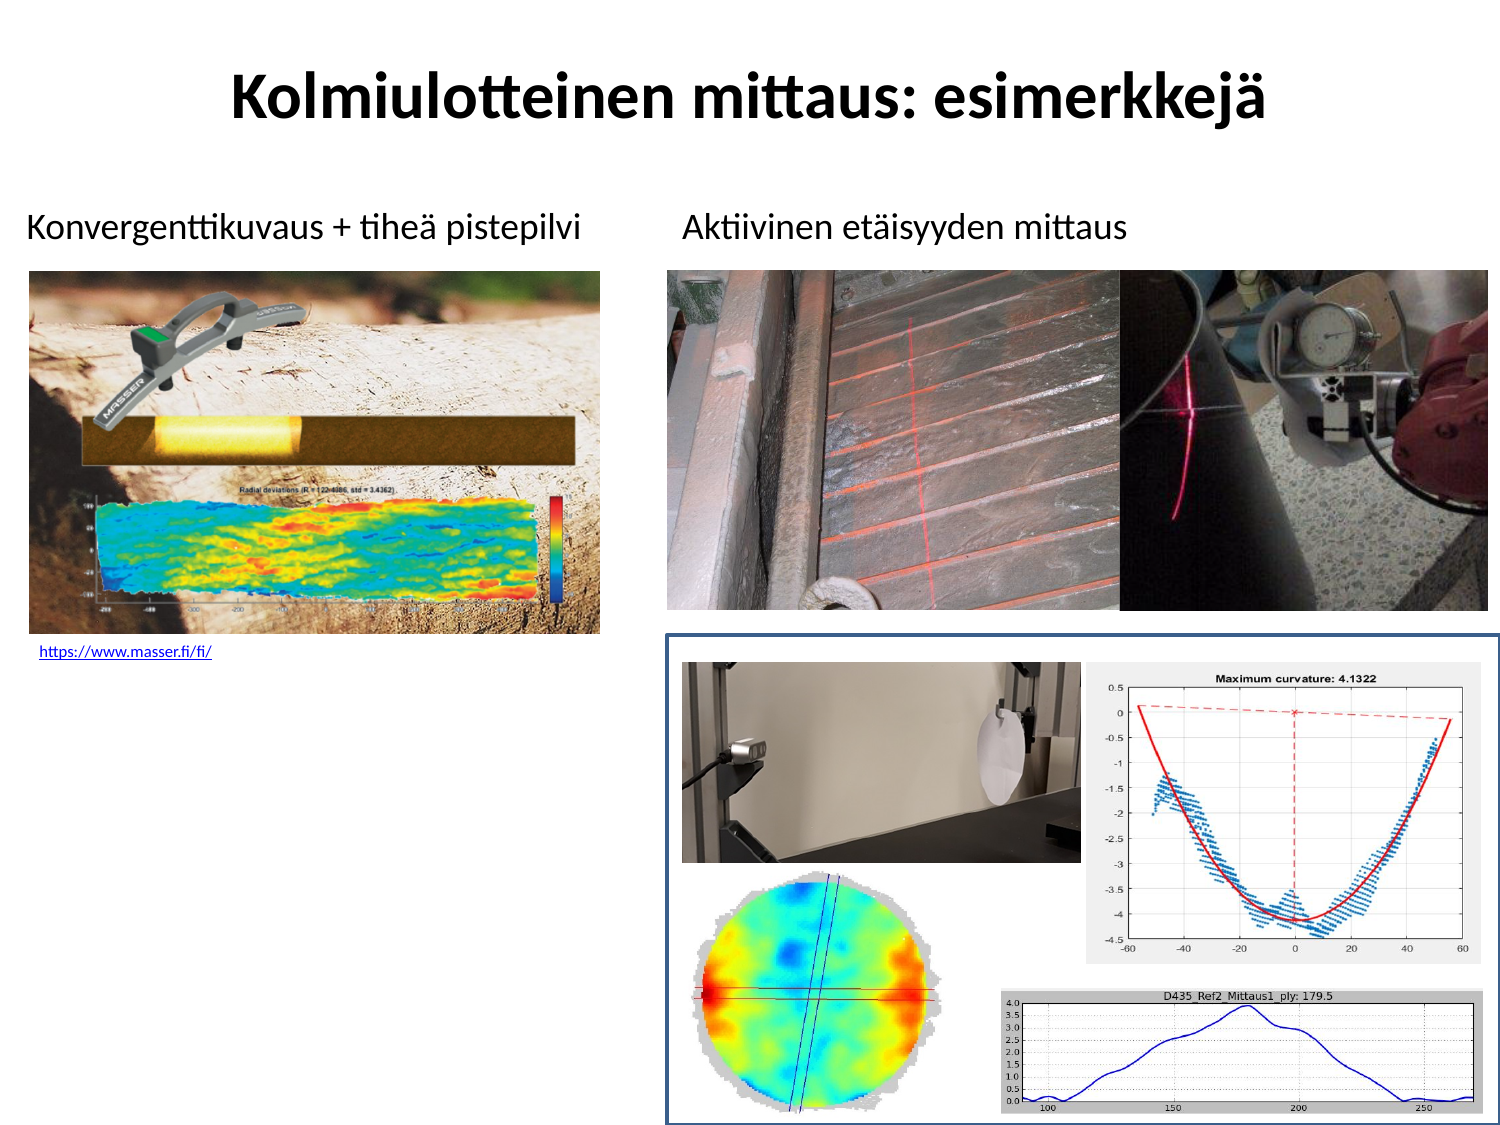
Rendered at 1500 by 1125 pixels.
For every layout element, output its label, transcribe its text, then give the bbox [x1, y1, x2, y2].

text_box https://www.masser.fi/fi/ [24, 637, 228, 669]
picture [682, 865, 952, 1118]
picture [1001, 988, 1483, 1114]
text_box [665, 633, 1500, 1125]
text_box Aktiivinen etäisyyden mittaus [667, 194, 1152, 255]
picture [682, 662, 1081, 863]
picture [29, 271, 600, 634]
picture [1086, 662, 1482, 964]
picture [666, 269, 1489, 612]
title Kolmiulotteinen mittaus: esimerkkejä [74, 27, 1426, 156]
text_box Konvergenttikuvaus + tiheä pistepilvi [11, 194, 620, 255]
